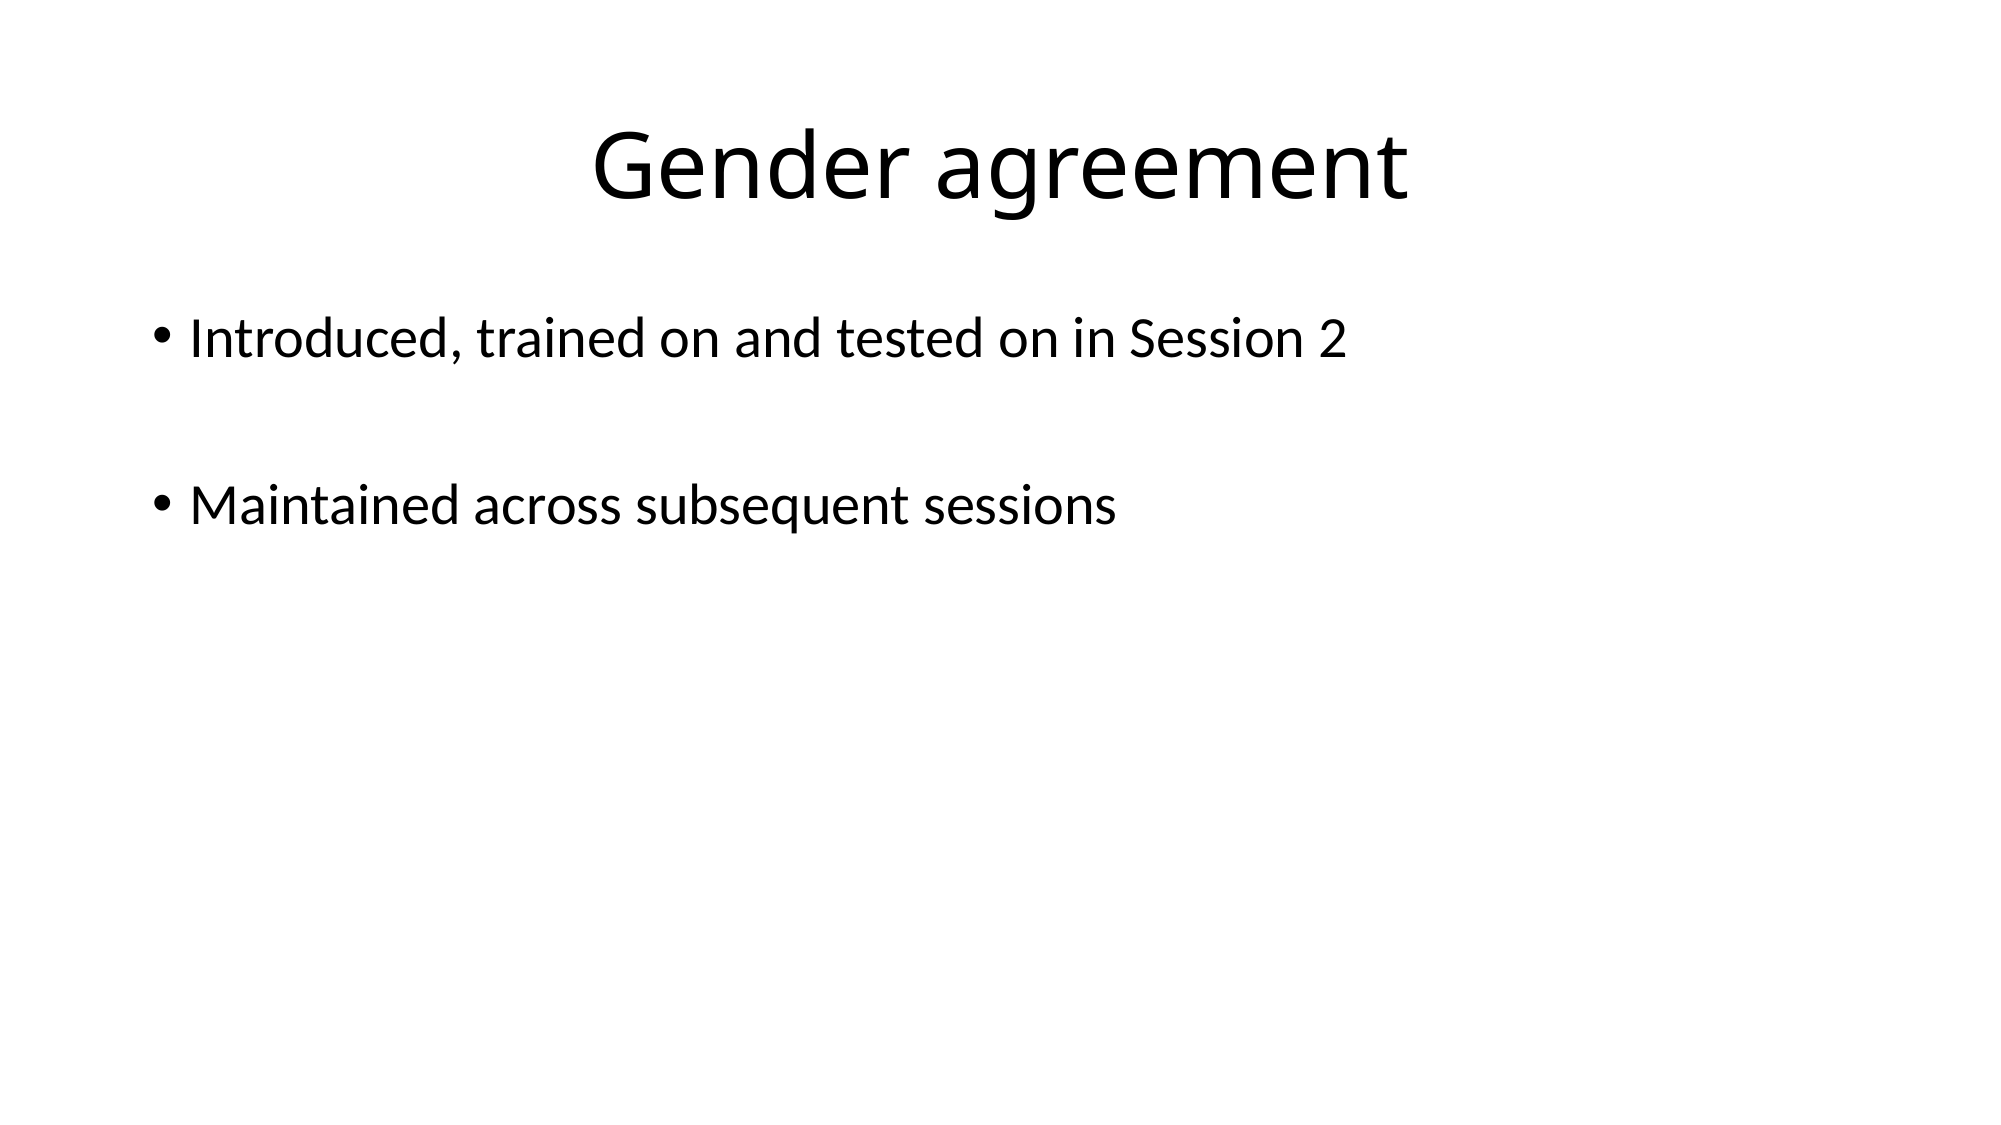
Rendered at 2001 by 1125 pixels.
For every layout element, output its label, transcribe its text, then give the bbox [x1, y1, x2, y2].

title Gender agreement [137, 59, 1863, 278]
list Introduced, trained on and tested on in Session 2 Maintained across subsequent sessions [137, 299, 1863, 1014]
